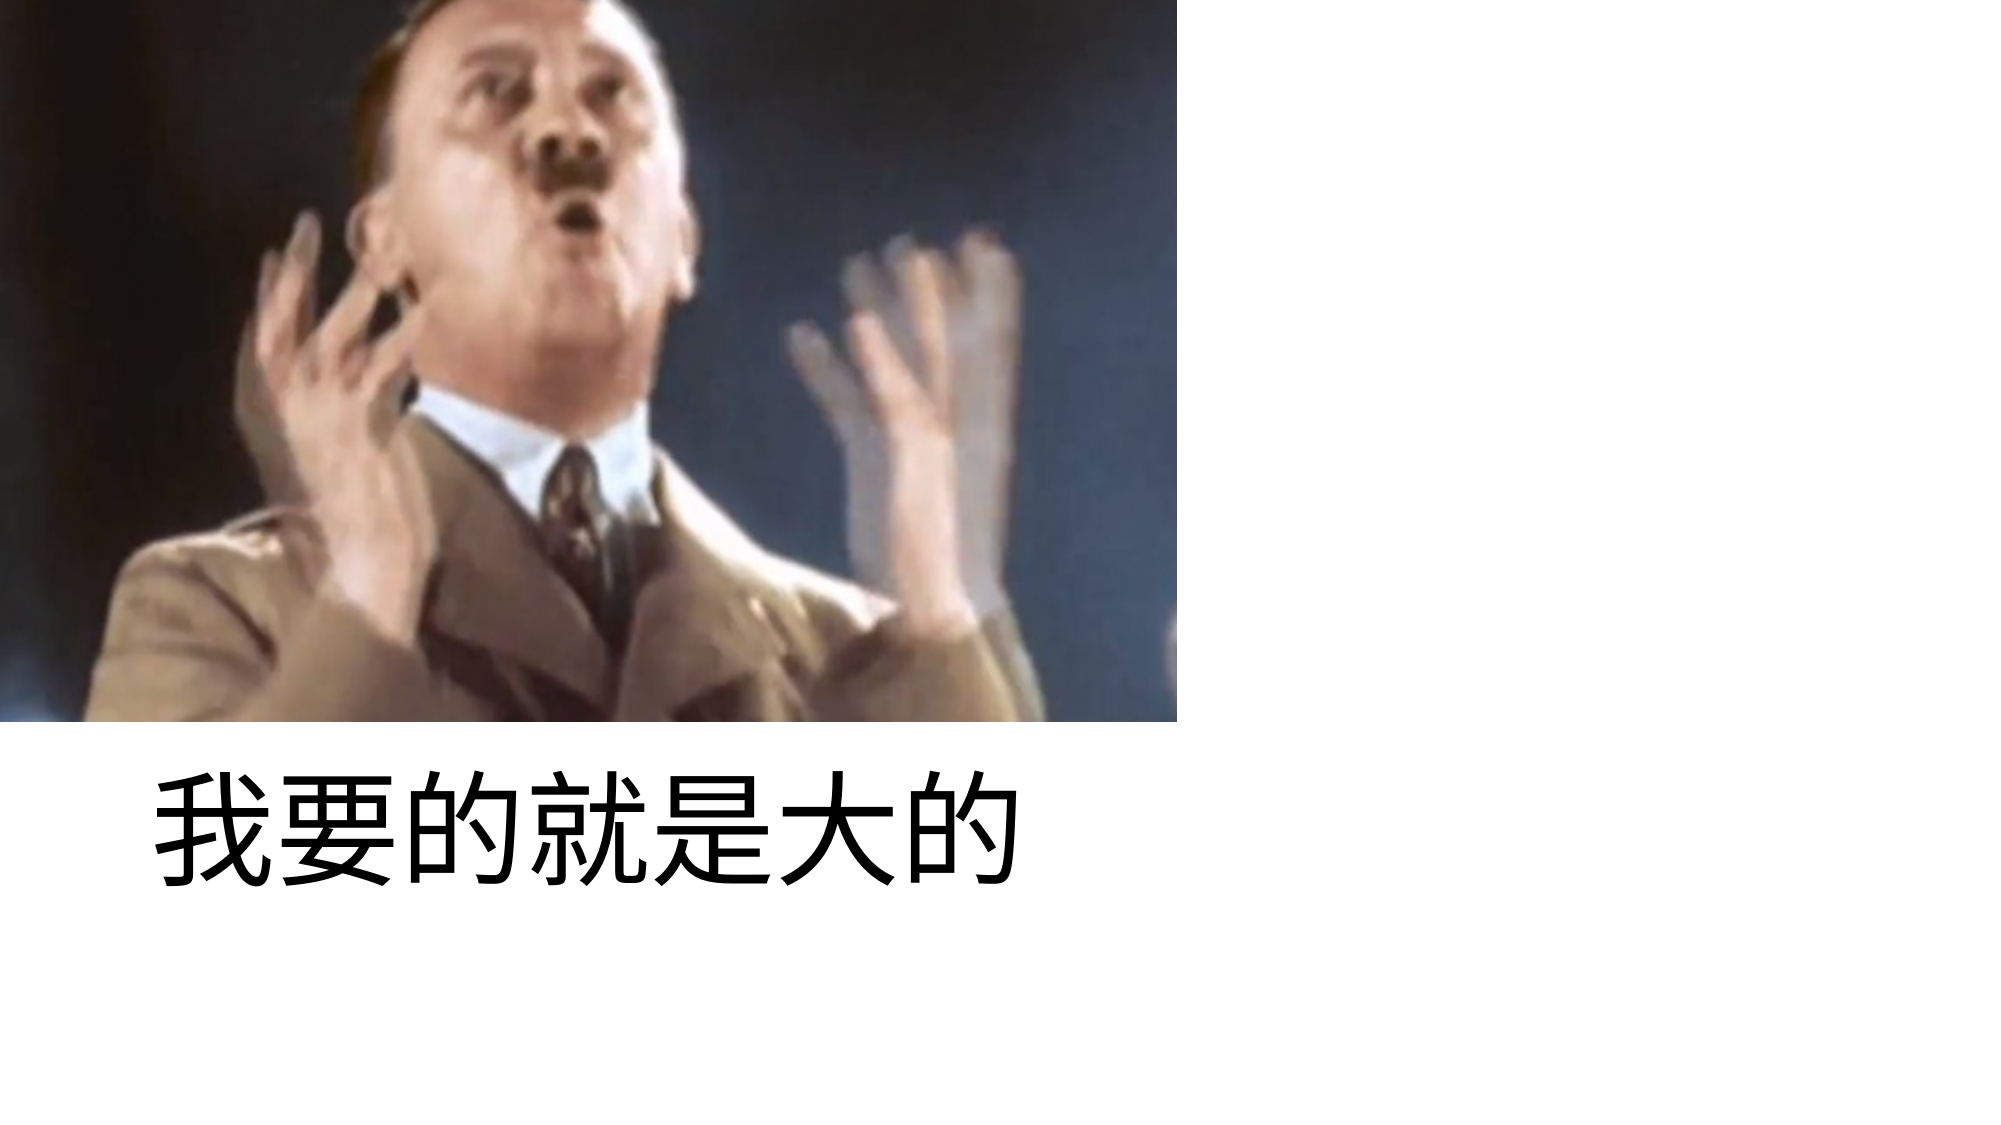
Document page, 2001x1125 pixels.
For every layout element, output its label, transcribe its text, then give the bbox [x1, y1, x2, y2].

picture [0, 0, 1177, 722]
title 我要的就是大的 [0, 519, 1339, 911]
